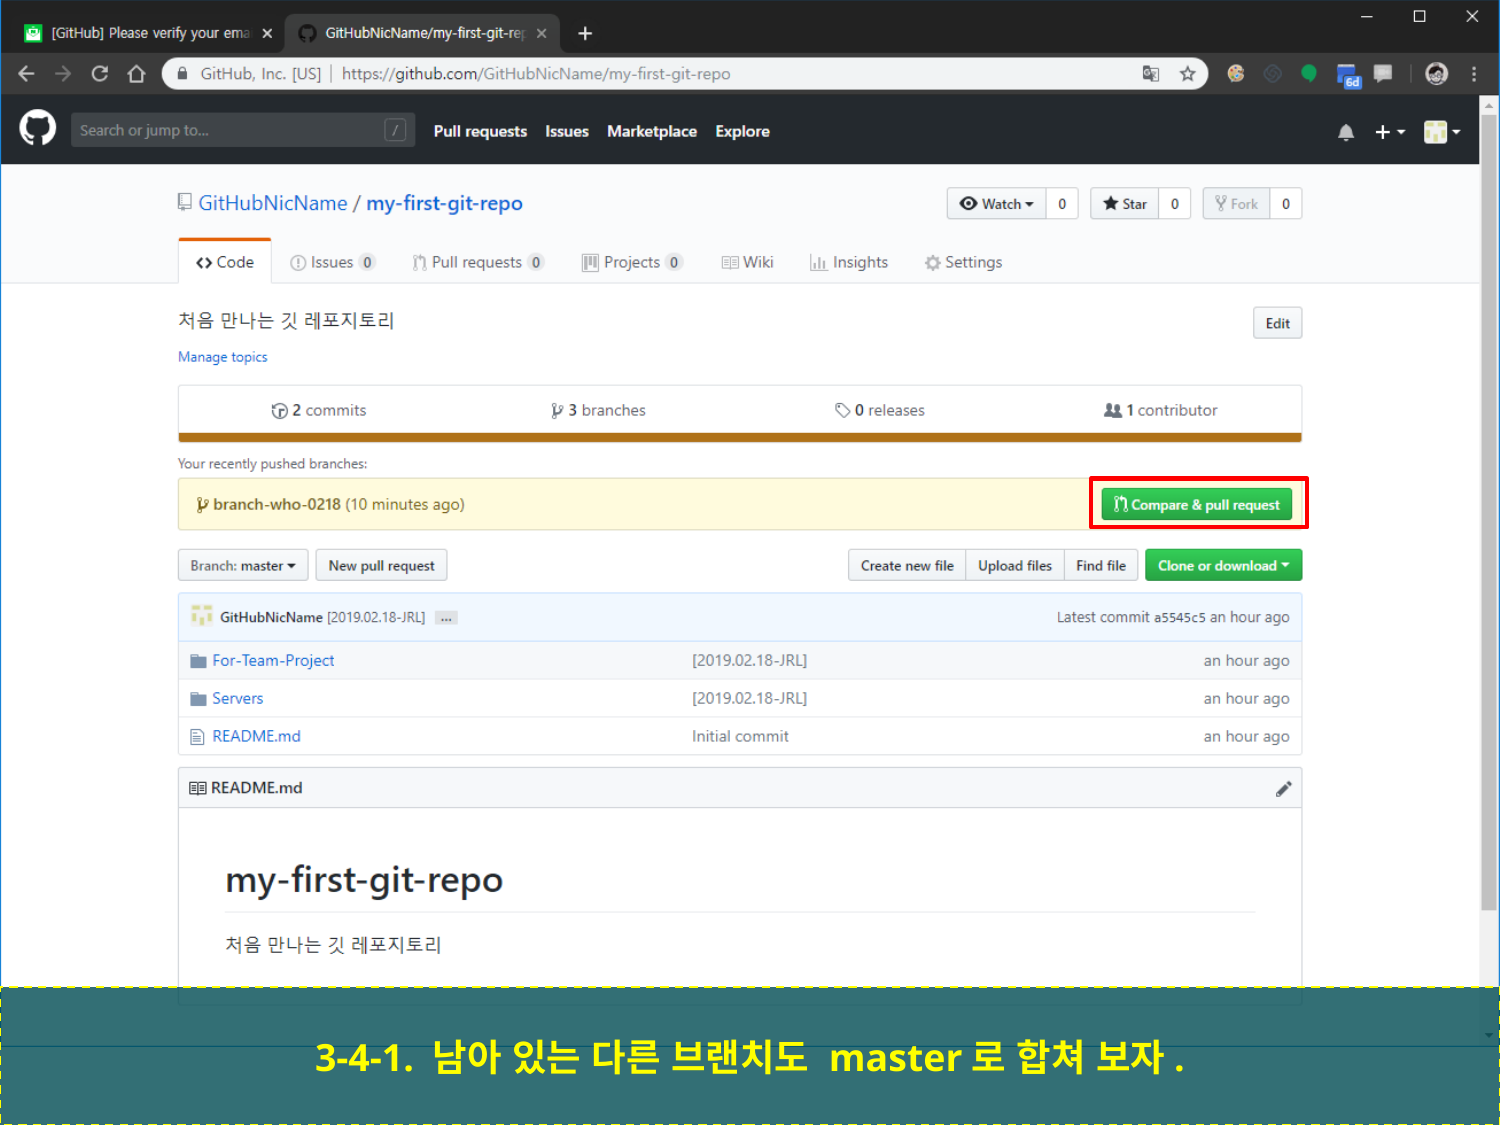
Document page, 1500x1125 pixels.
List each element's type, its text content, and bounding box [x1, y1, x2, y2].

picture [0, 0, 1500, 1048]
text_box 3-4-1. 남아 있는 다른 브랜치도 master로 합쳐 보자. [0, 1053, 1500, 1125]
